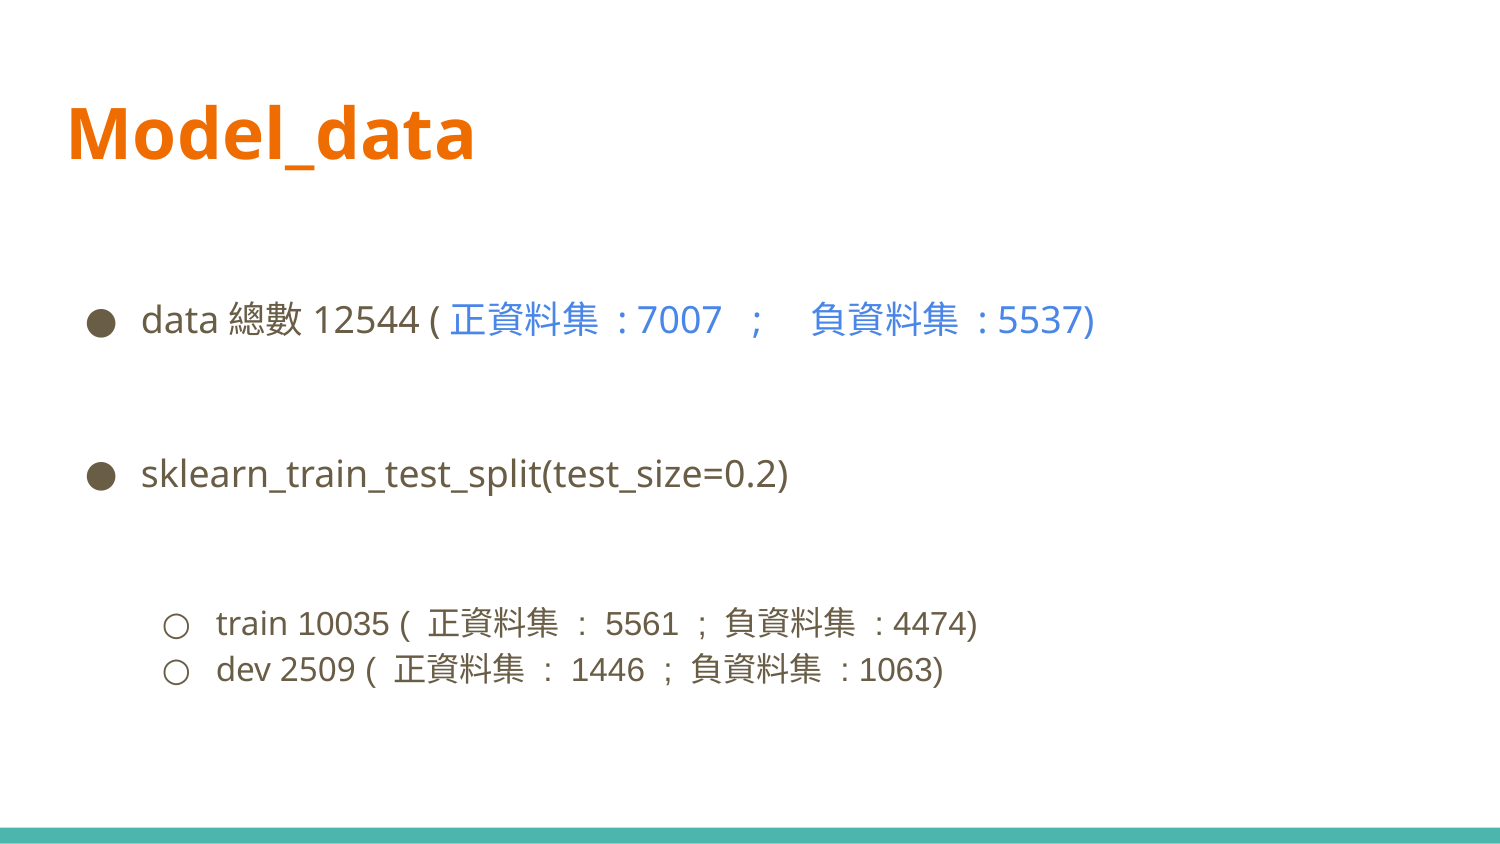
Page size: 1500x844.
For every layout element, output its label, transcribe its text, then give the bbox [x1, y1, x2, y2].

text_box data總數12544 (正資料集 : 7007 ; 負資料集 : 5537) sklearn_train_test_split(test_size=0.2) train 10035 ( 正資料集 : 5561 ; 負資料集 : 4474) dev 2509 ( 正資料集 : 1446 ; 負資料集 : 1063) [51, 274, 1449, 728]
text_box Model_data [51, 72, 1449, 189]
